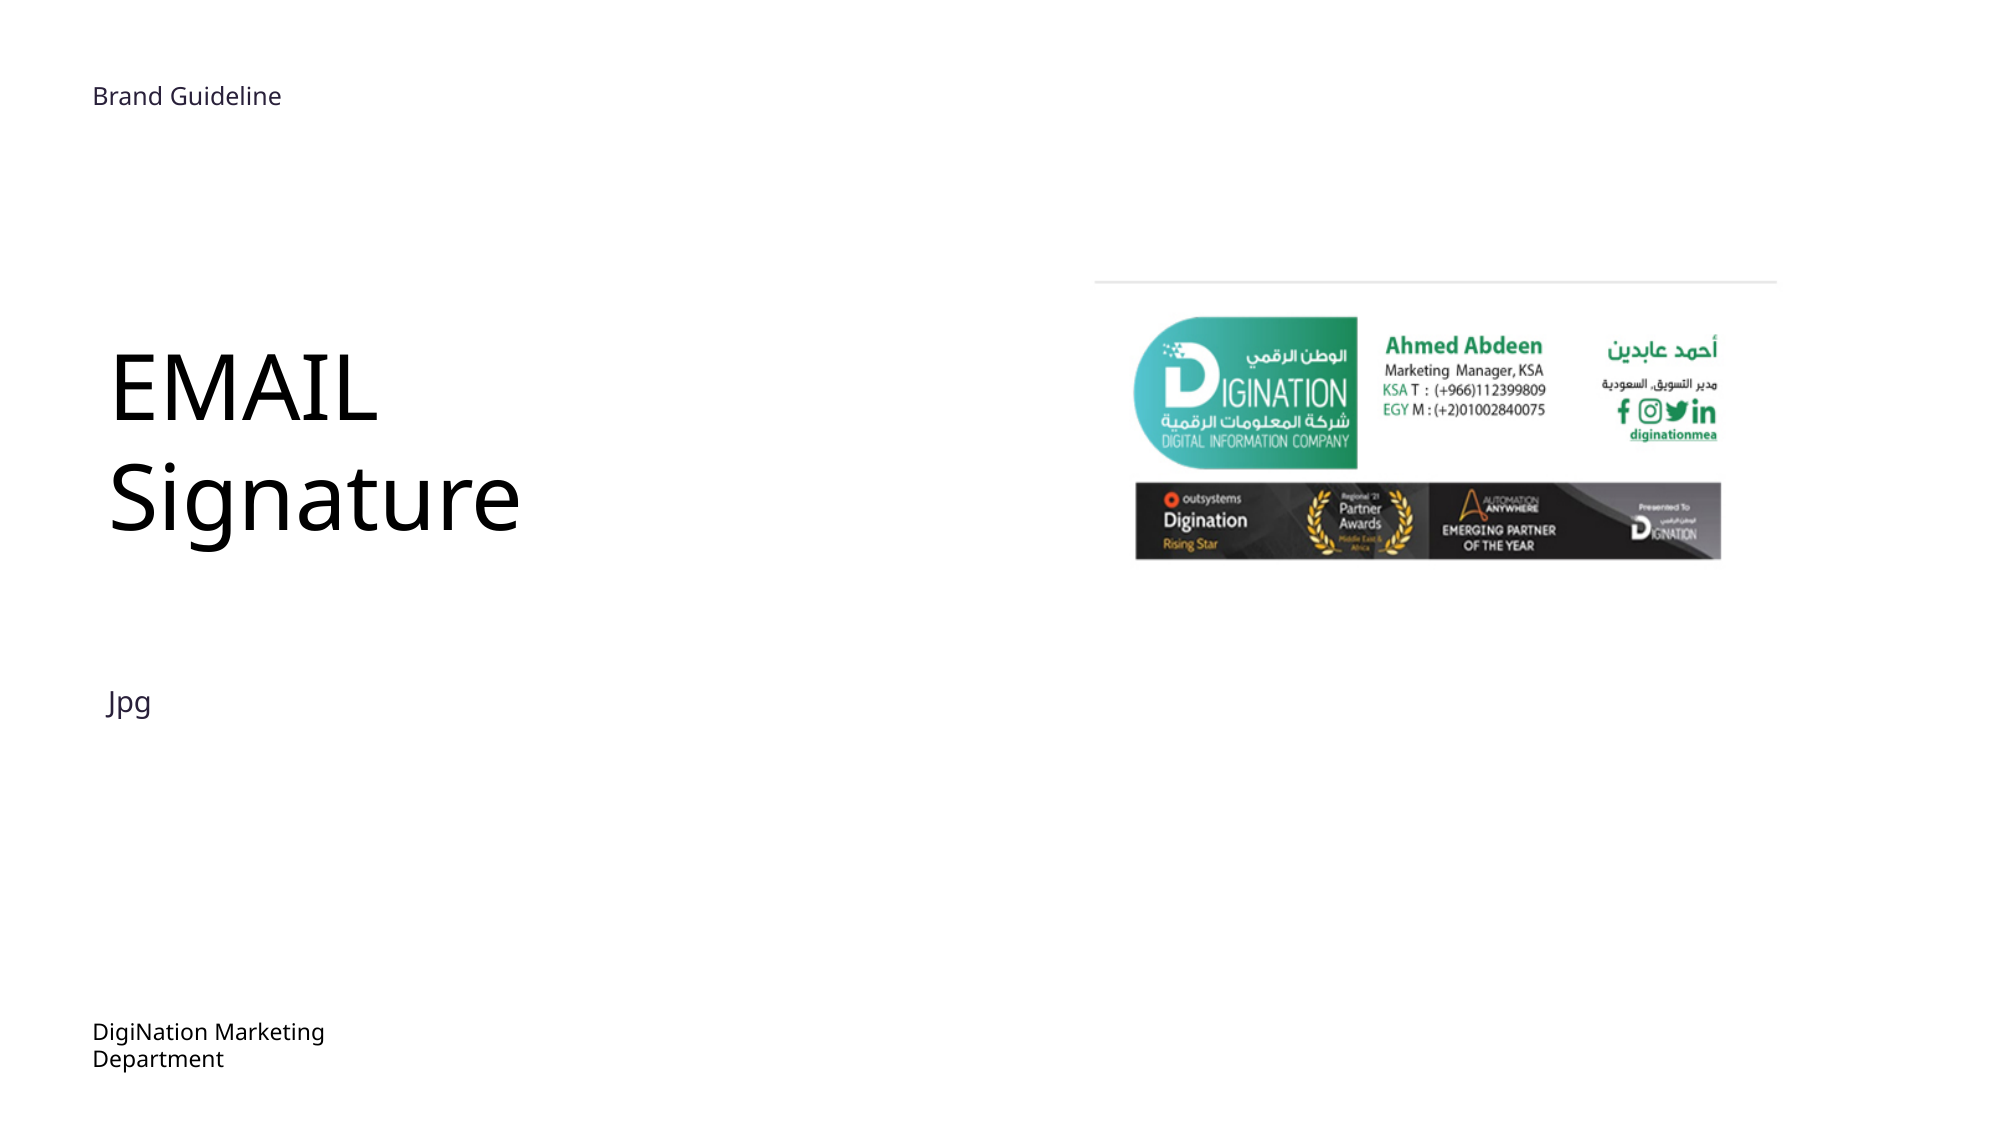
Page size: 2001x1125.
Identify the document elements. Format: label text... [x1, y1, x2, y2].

text_box DigiNation Marketing Department [77, 1010, 455, 1080]
picture [1050, 279, 1830, 599]
text_box Brand Guideline [77, 73, 356, 119]
text_box Jpg [93, 676, 309, 727]
text_box EMAIL Signature [93, 321, 560, 557]
